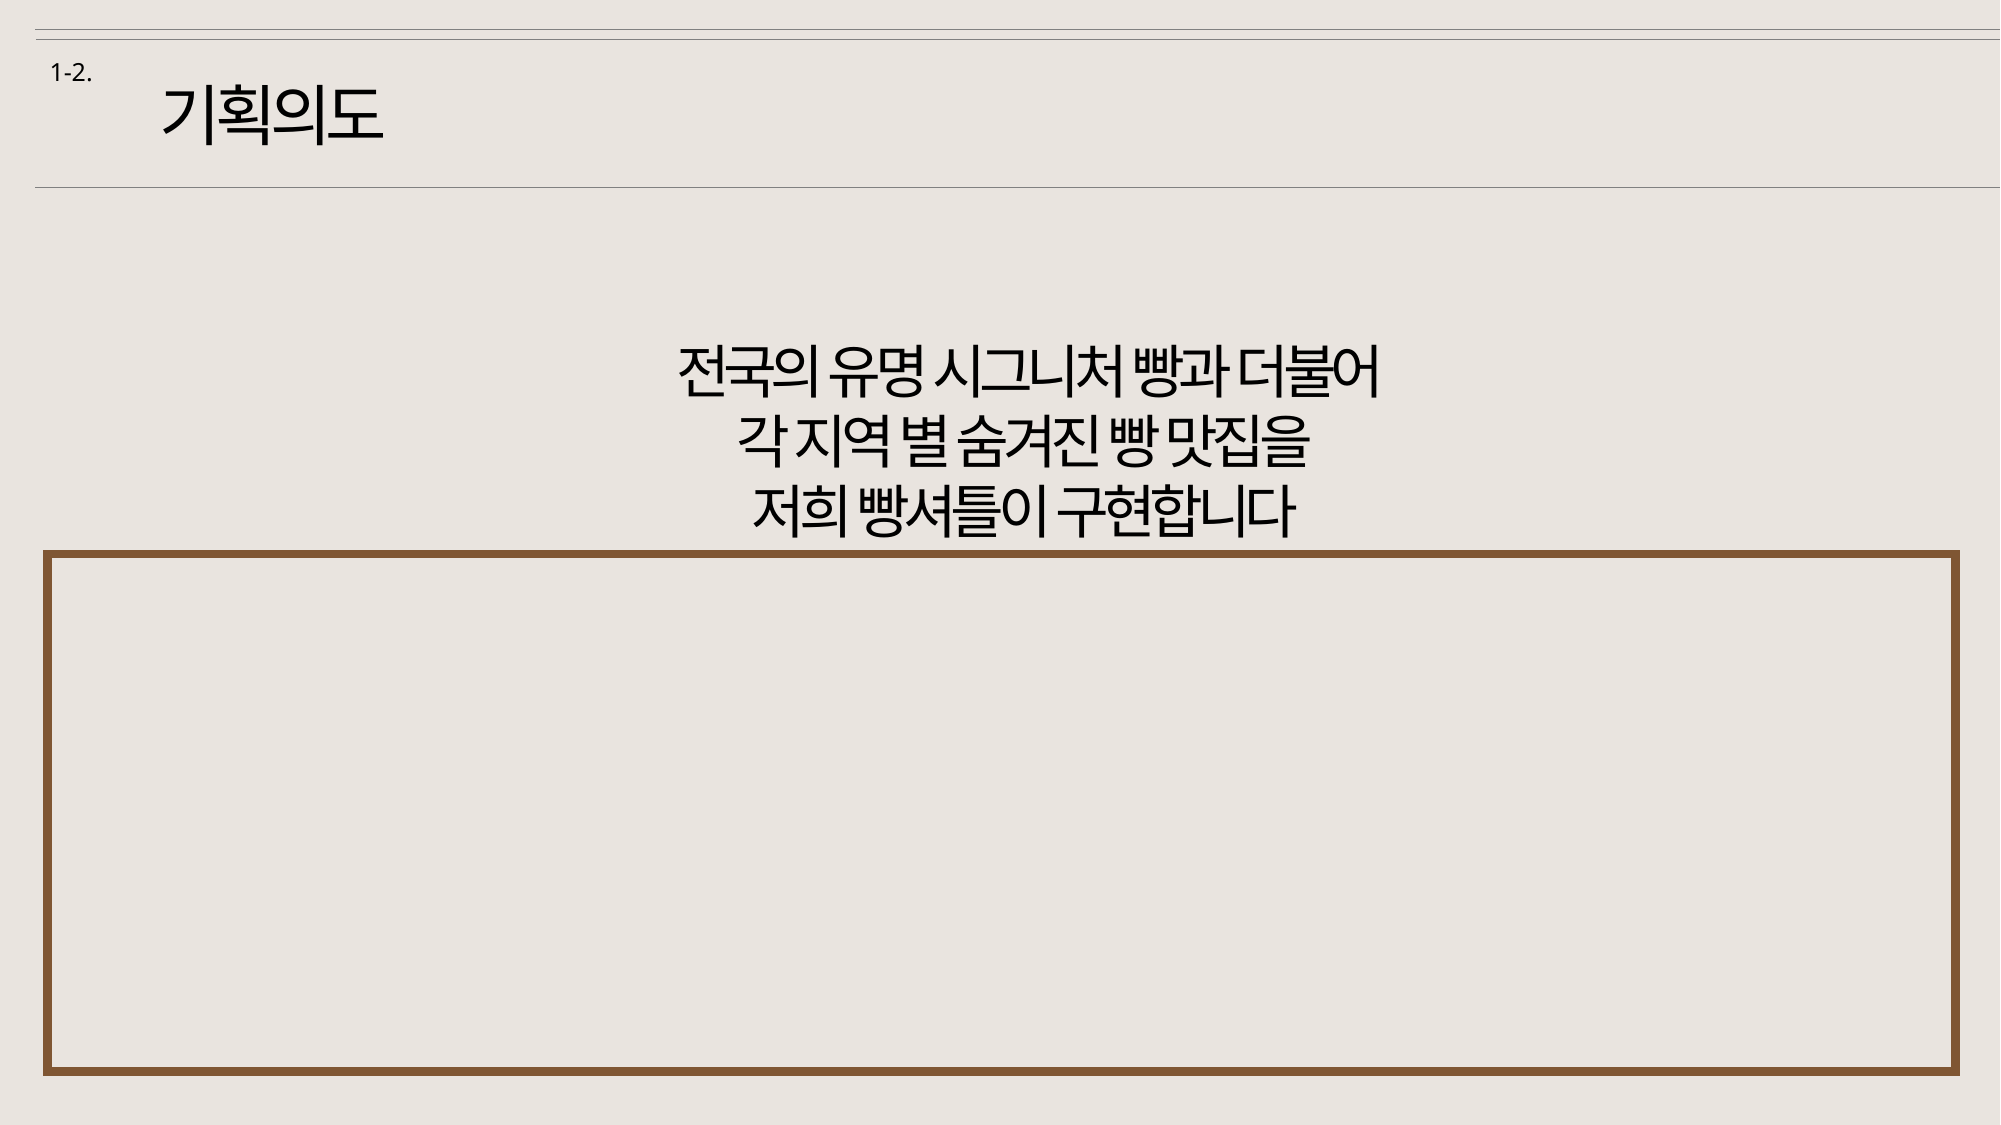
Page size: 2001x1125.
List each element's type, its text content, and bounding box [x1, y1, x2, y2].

text_box 1-2. [34, 49, 108, 94]
text_box 기획의도 [144, 66, 402, 162]
text_box [47, 553, 1956, 1072]
text_box 전국의 유명 시그니처 빵과 더불어 각 지역 별 숨겨진 빵 맛집을 저희 빵셔틀이 구현합니다 [35, 327, 2000, 553]
